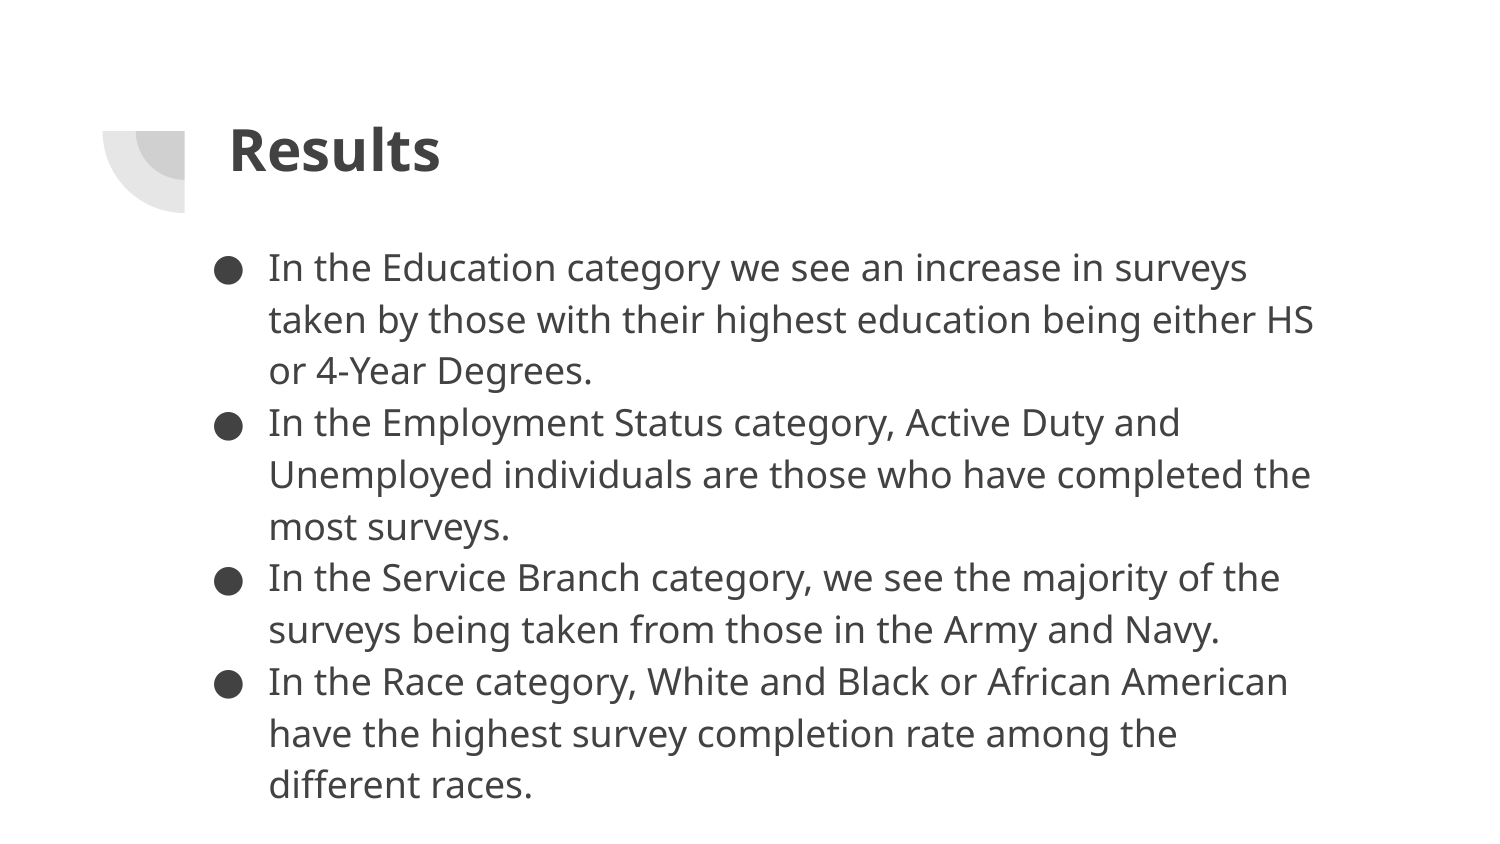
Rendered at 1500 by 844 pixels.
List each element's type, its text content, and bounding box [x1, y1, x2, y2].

list In the Education category we see an increase in surveys taken by those with their highest education being either HS or 4-Year Degrees. In the Employment Status category, Active Duty and Unemployed individuals are those who have completed the most surveys. In the Service Branch category, we see the majority of the surveys being taken from those in the Army and Navy. In the Race category, White and Black or African American have the highest survey completion rate among the different races. [178, 222, 1357, 708]
title Results [213, 98, 1368, 263]
